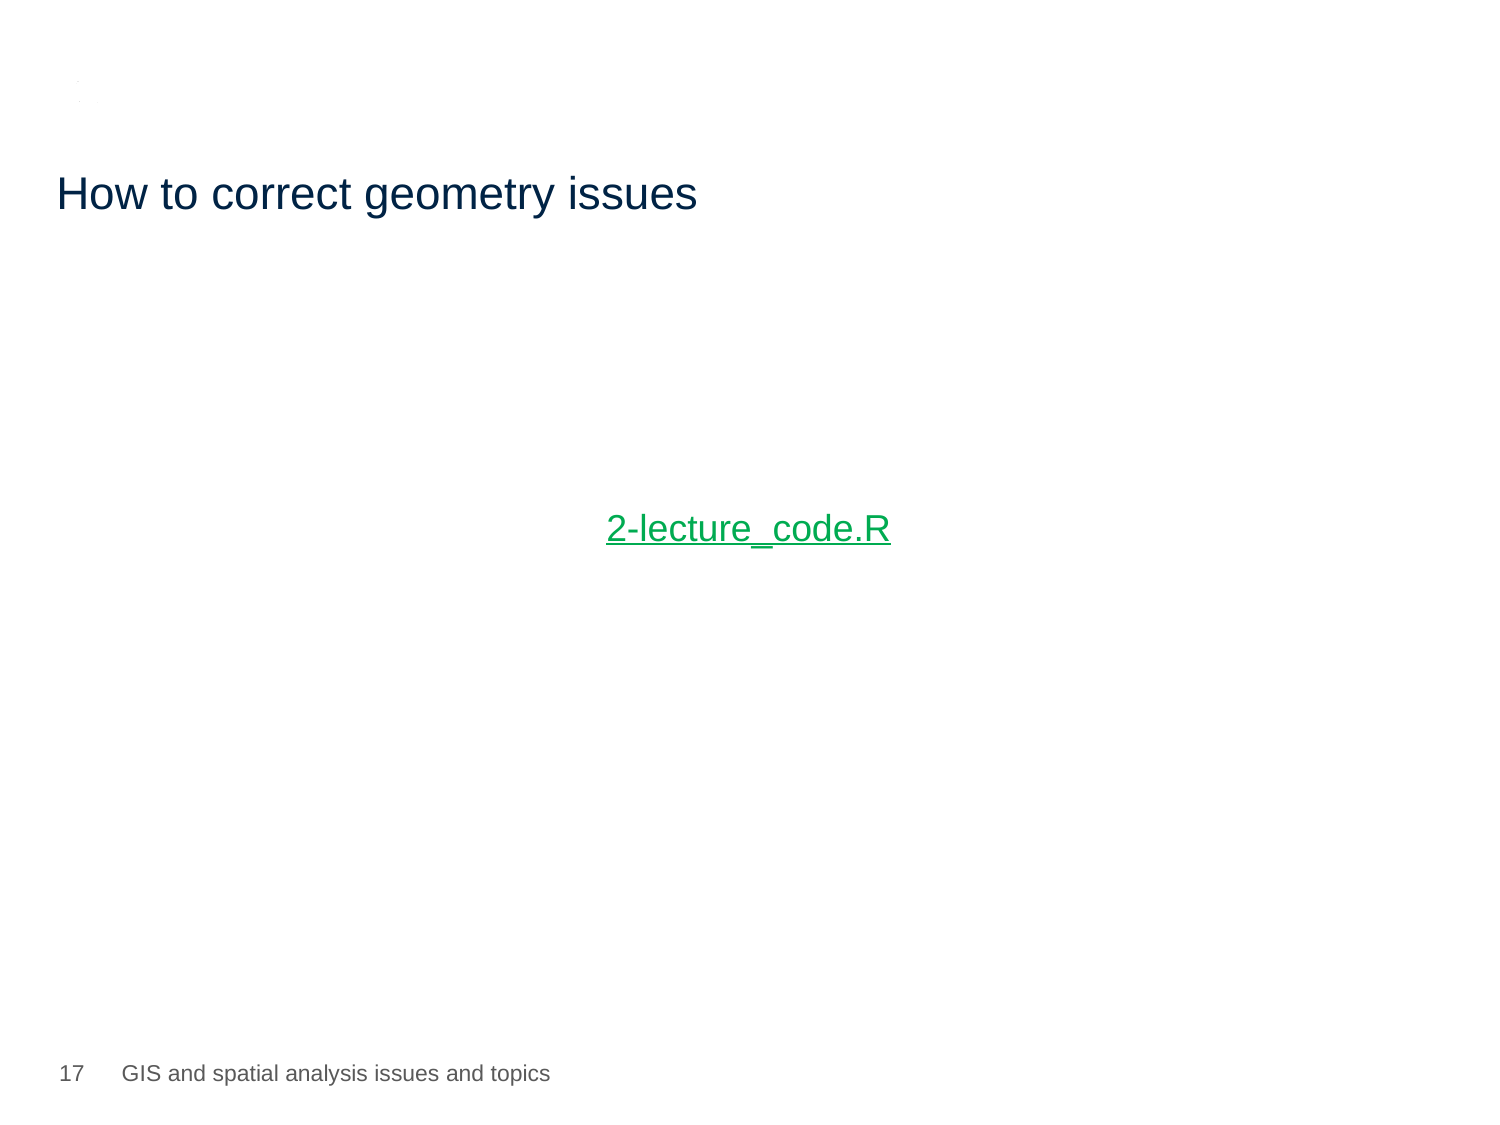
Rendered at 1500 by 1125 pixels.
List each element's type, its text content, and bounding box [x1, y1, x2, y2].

text_box 2-lecture_code.R [56, 253, 1441, 1008]
title How to correct geometry issues [56, 49, 1441, 219]
footer GIS and spatial analysis issues and topics [121, 1042, 1092, 1103]
slide_number 16 [59, 1042, 112, 1103]
